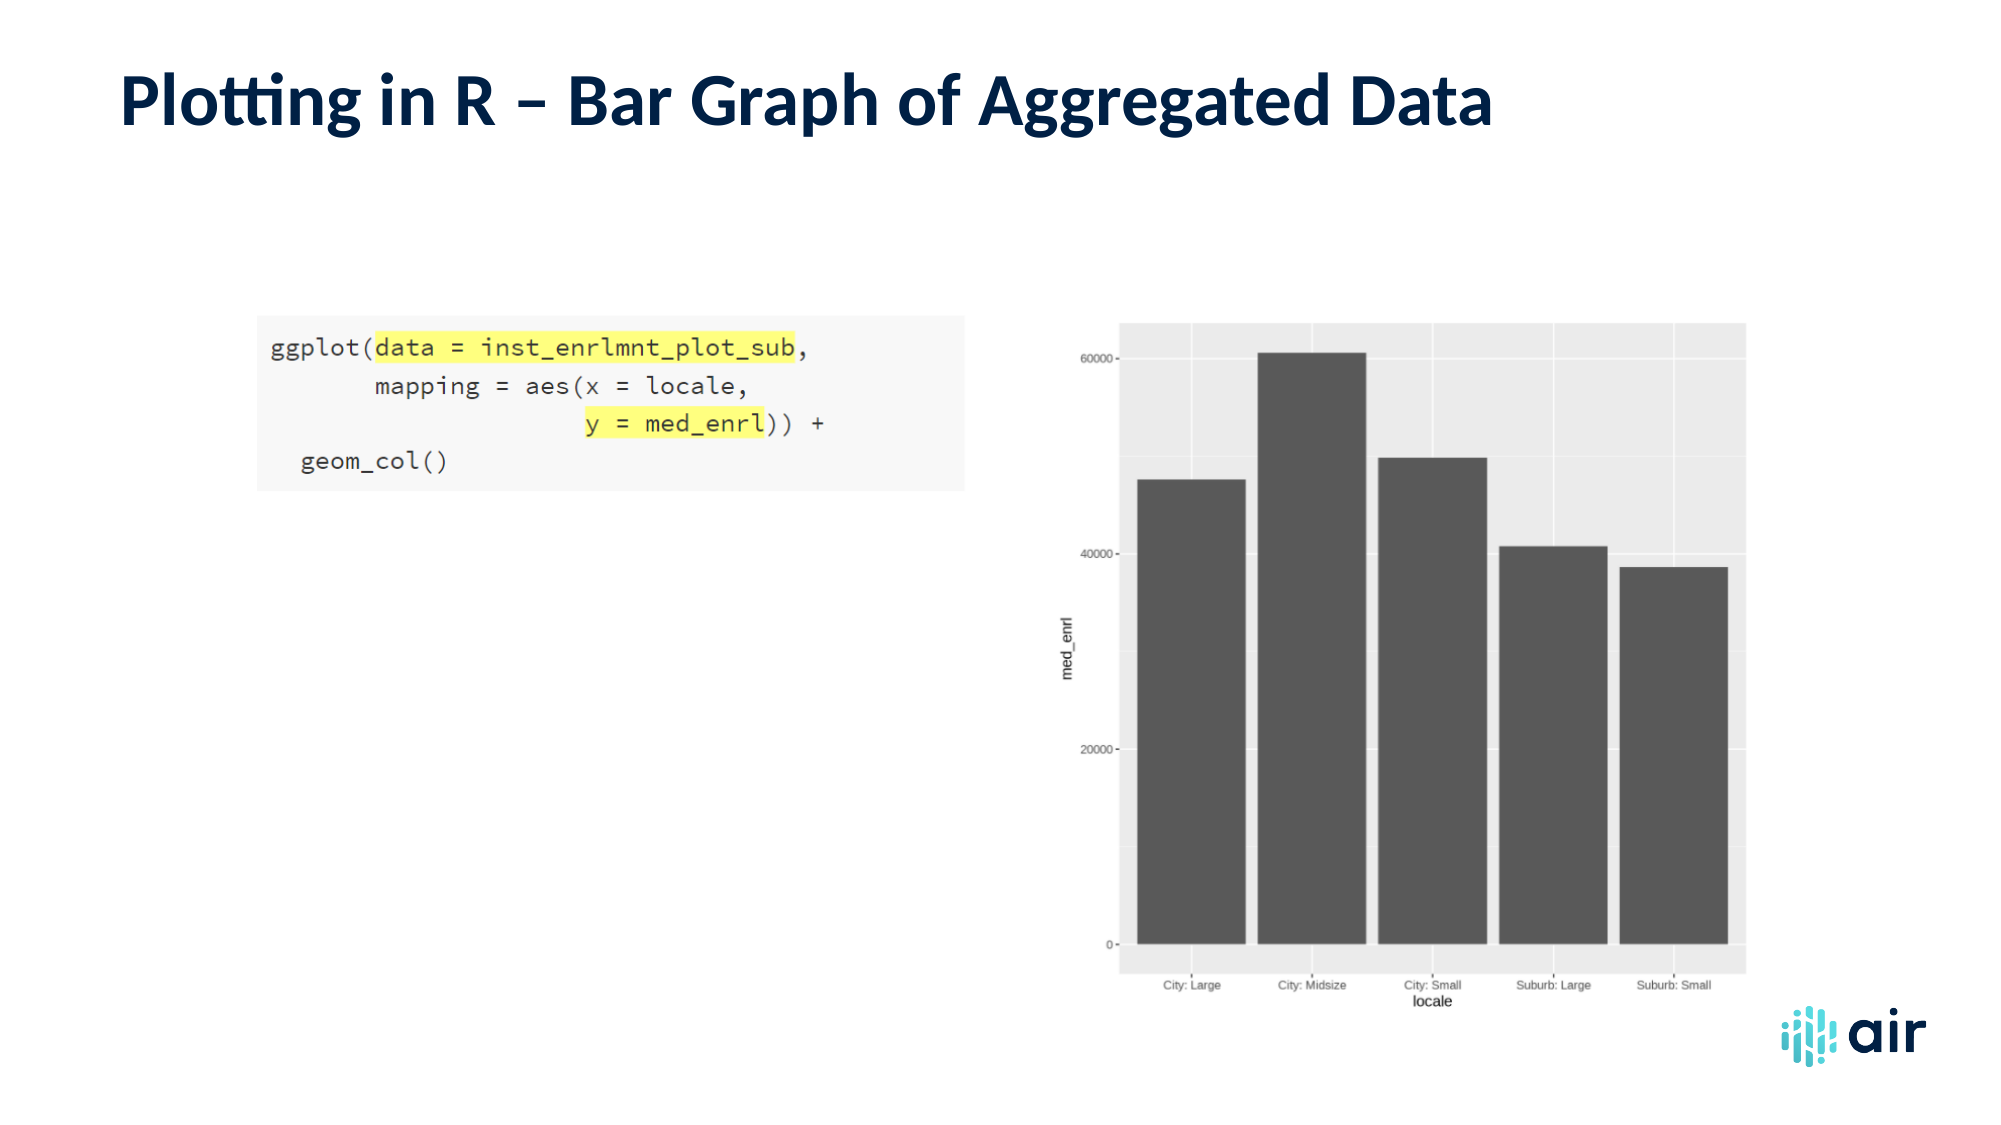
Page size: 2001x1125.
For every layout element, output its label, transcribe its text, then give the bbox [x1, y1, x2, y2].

picture [1773, 1001, 1932, 1070]
title Plotting in R – Bar Graph of Aggregated Data [105, 52, 1895, 240]
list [248, 299, 1752, 1014]
